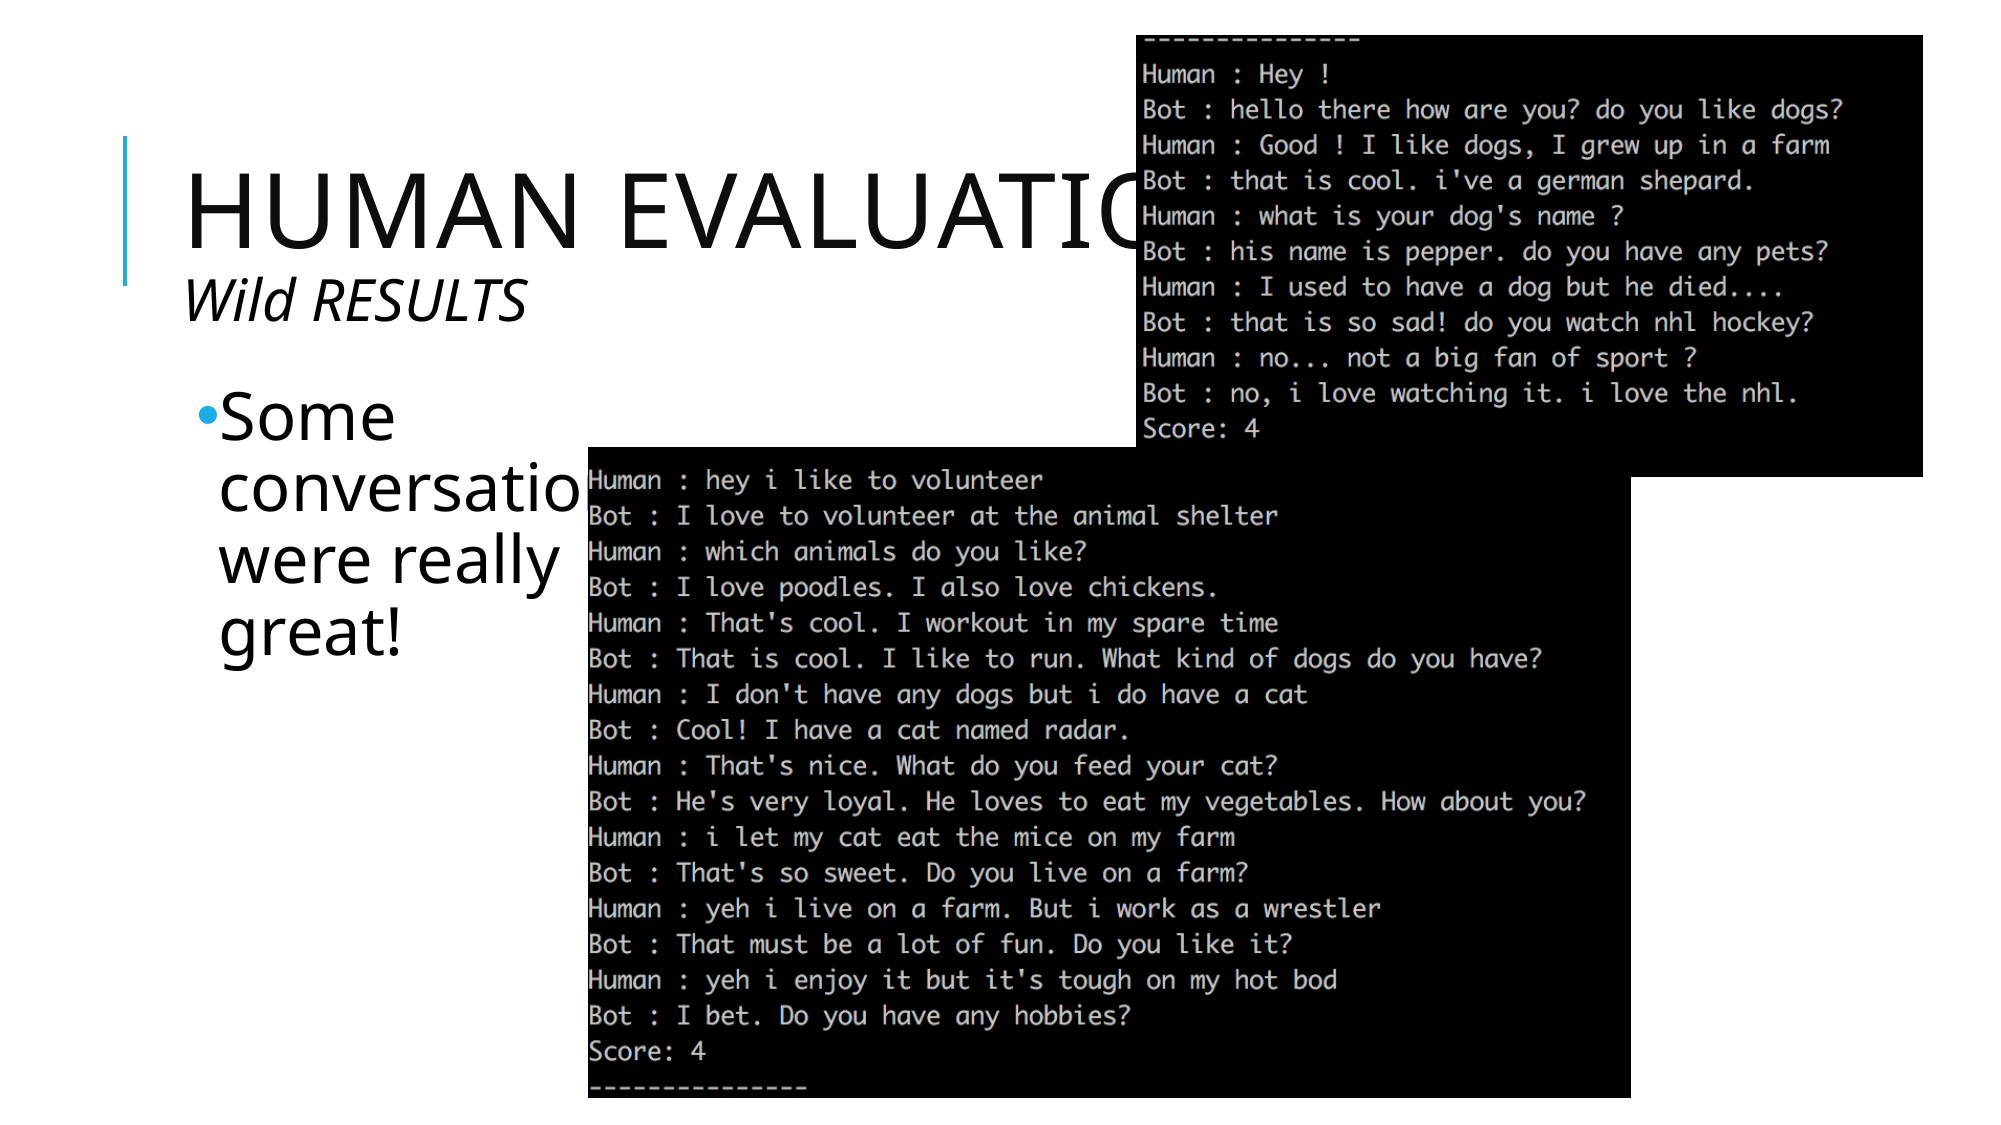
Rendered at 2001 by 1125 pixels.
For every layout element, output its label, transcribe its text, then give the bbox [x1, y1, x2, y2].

text_box Wild RESULTS [168, 256, 1110, 341]
list Some conversations were really great! [168, 375, 689, 1035]
title Human Evaluation [168, 96, 1129, 342]
picture [587, 35, 1923, 1099]
